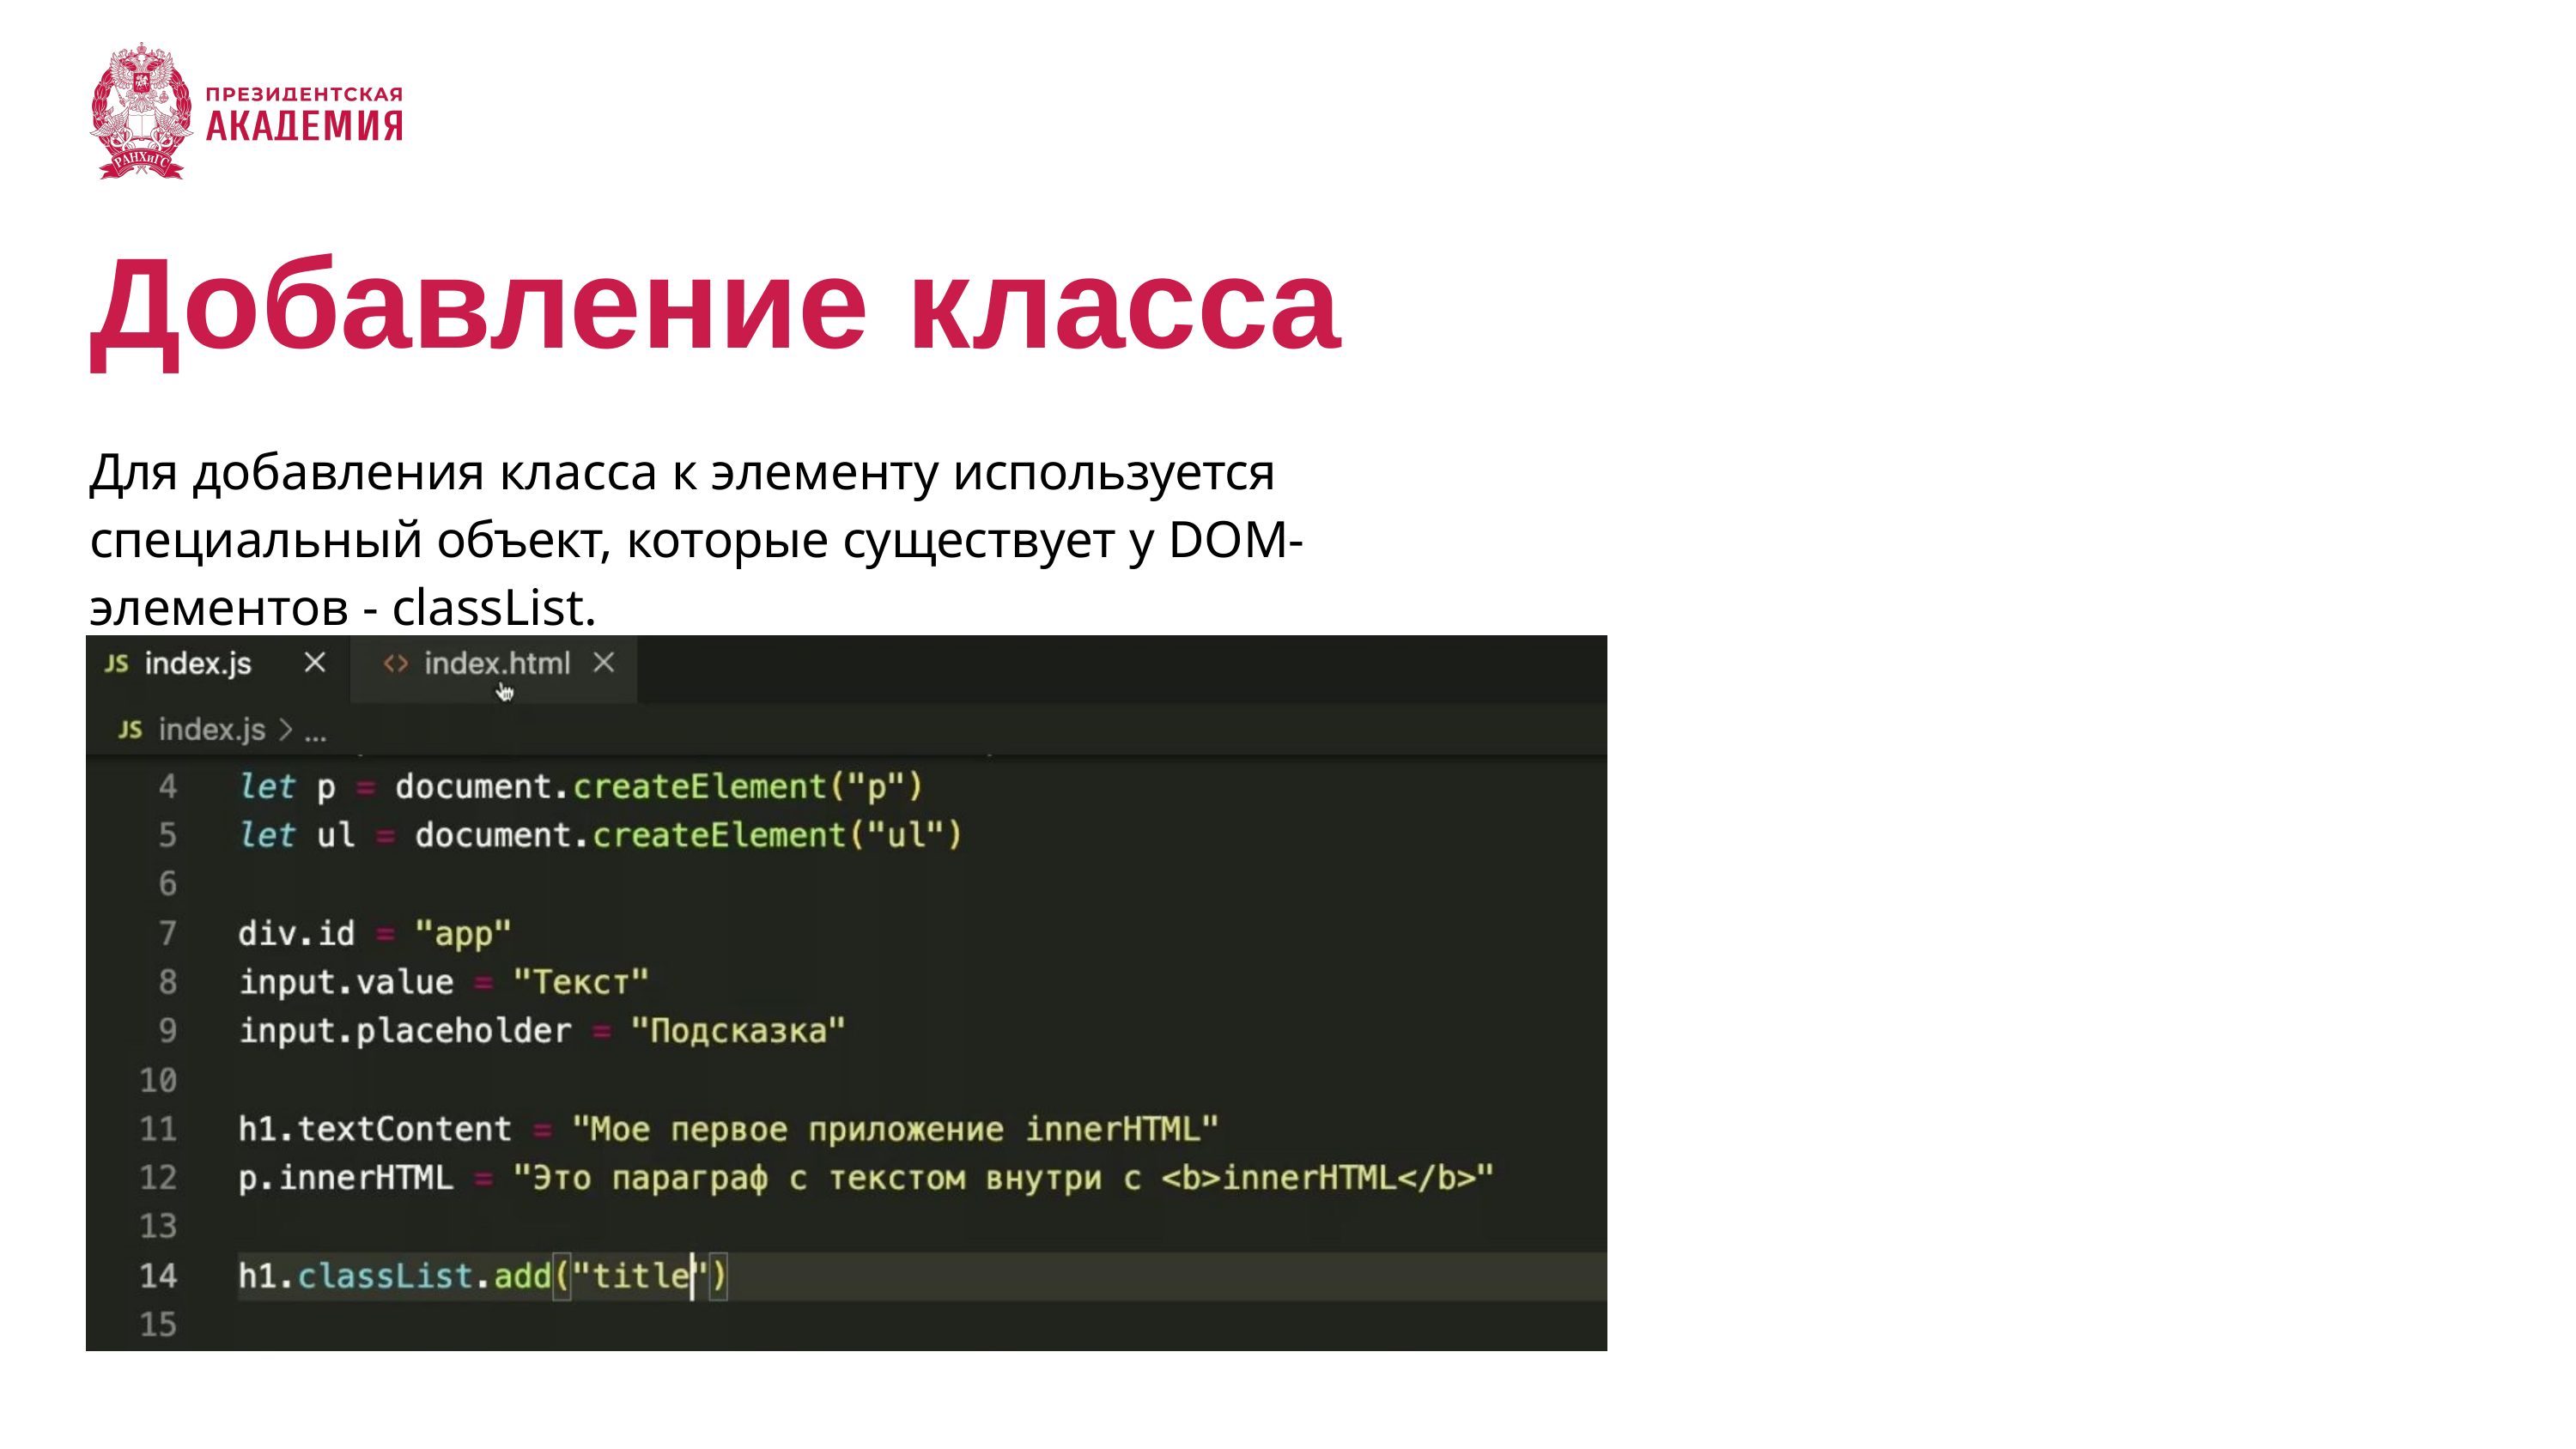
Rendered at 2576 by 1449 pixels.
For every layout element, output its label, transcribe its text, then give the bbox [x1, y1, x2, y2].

title Добавление класса [88, 216, 1684, 461]
picture [89, 42, 402, 179]
picture [86, 635, 1607, 1352]
text_box Для добавления класса к элементу используется специальный объект, которые существует у DOM-элементов - classList. [88, 429, 1563, 635]
